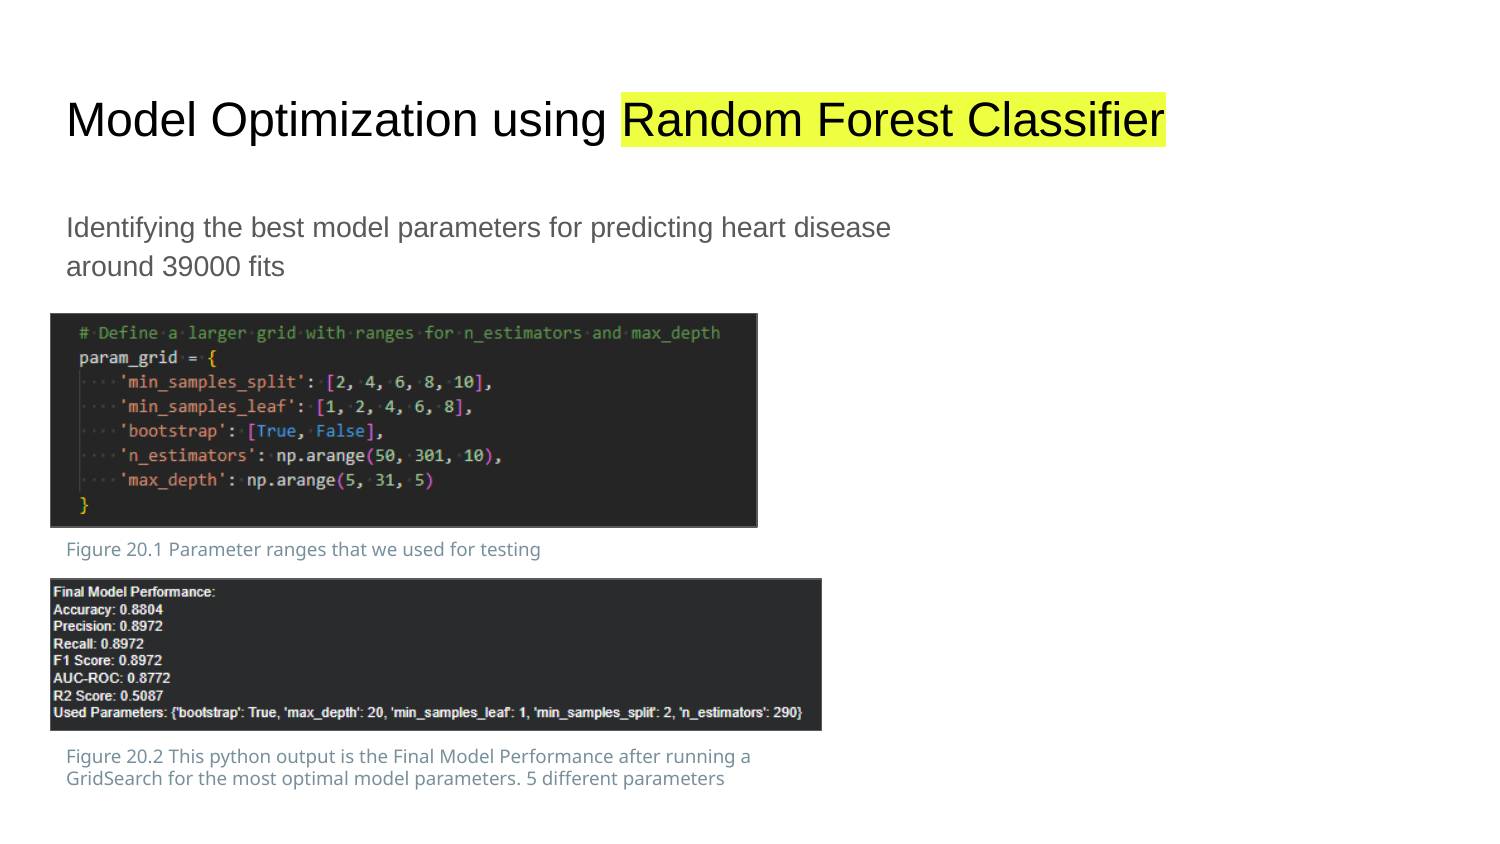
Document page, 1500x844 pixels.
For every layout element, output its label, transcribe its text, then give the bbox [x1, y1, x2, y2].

title Model Optimization using Random Forest Classifier [51, 72, 1449, 167]
text_box Figure 20.1 Parameter ranges that we used for testing [51, 526, 821, 572]
list Identifying the best model parameters for predicting heart disease around 39000 fits [51, 189, 929, 298]
text_box Figure 20.2 This python output is the Final Model Performance after running a GridSearch for the most optimal model parameters. 5 different parameters [51, 738, 821, 805]
picture [50, 579, 821, 730]
picture [50, 313, 757, 527]
